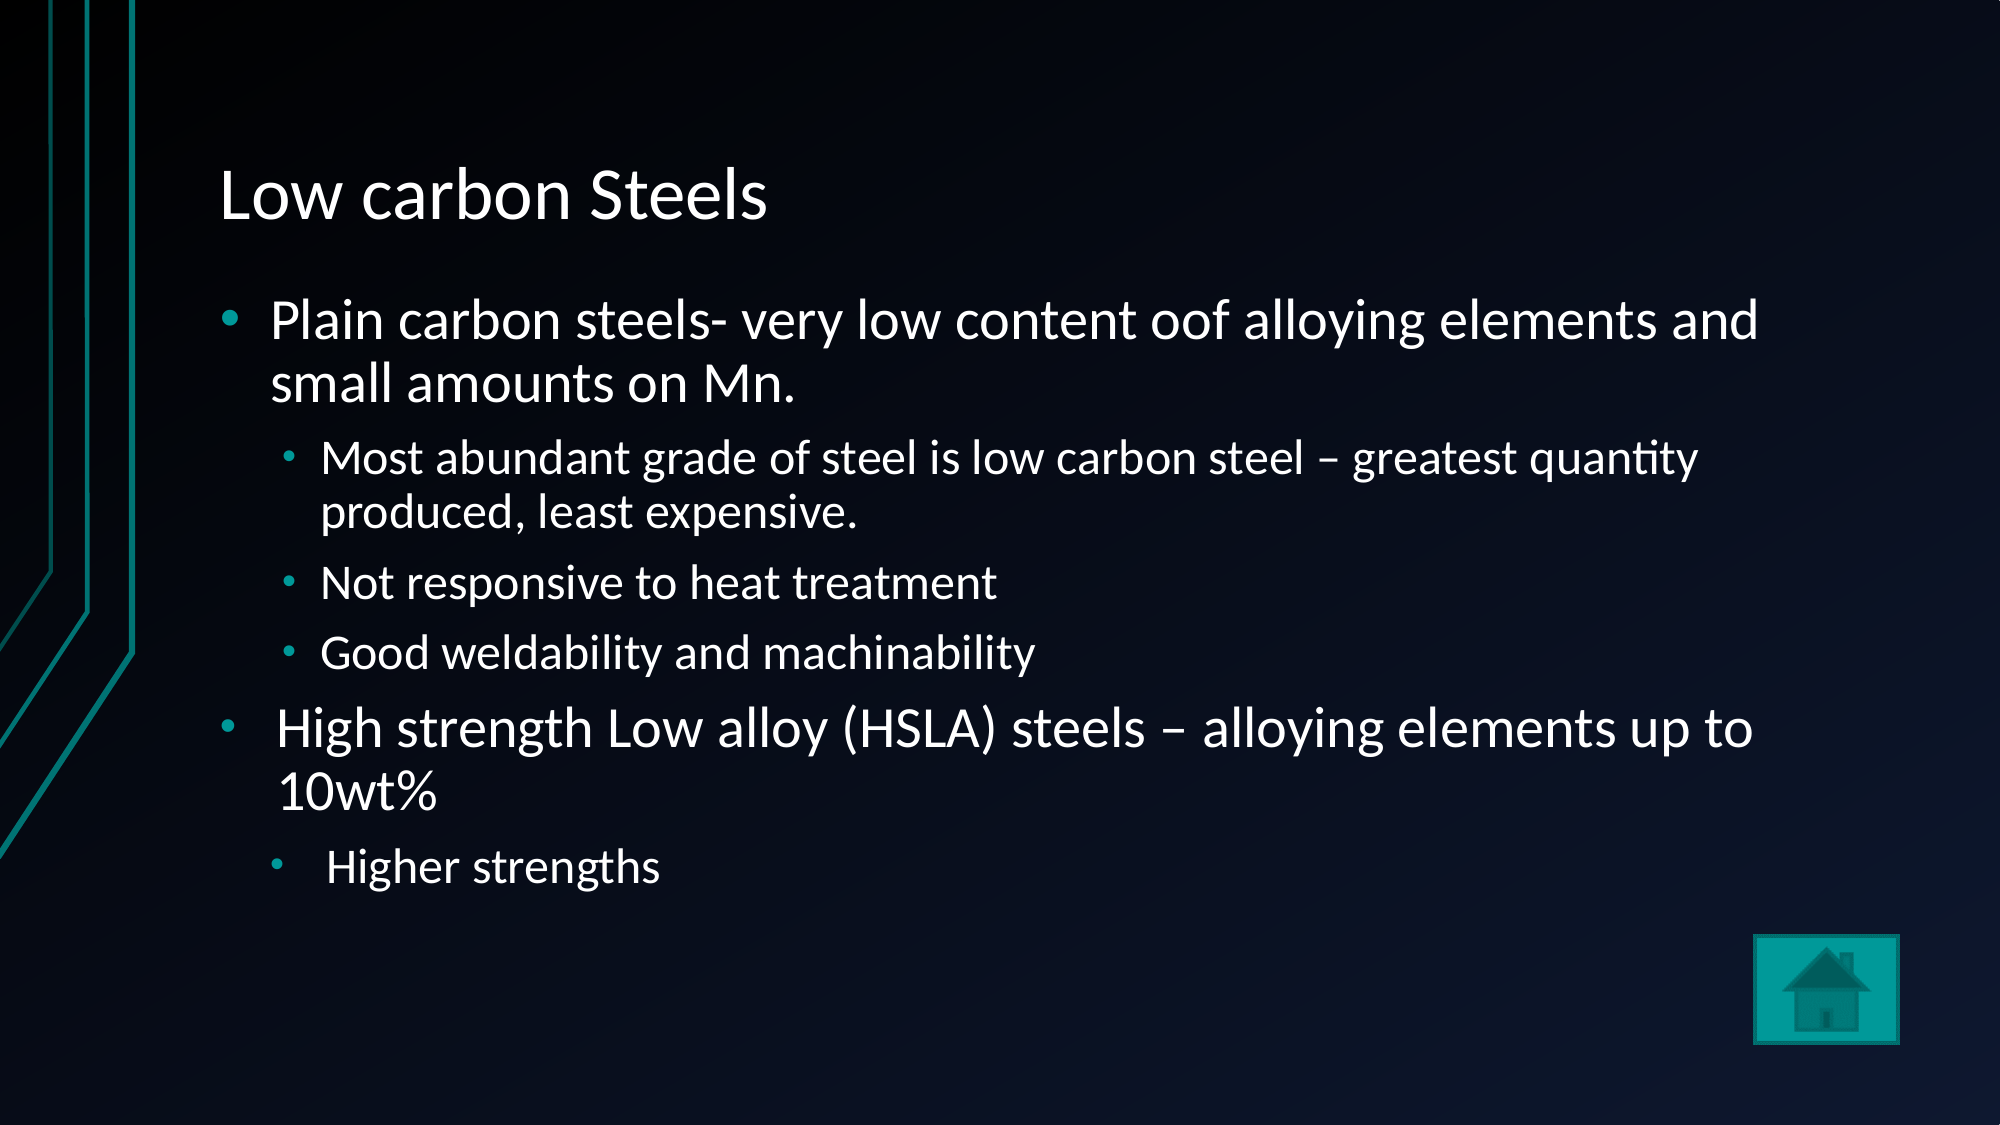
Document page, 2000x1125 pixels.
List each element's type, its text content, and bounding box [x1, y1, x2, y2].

title Low carbon Steels [199, 45, 1900, 246]
list Plain carbon steels- very low content oof alloying elements and small amounts on Mn. Most abundant grade of steel is low carbon steel – greatest quantity produced, least expensive. Not responsive to heat treatment Good weldability and machinability High strength Low alloy (HSLA) steels – alloying elements up to 10wt% Higher strengths [199, 279, 1900, 1012]
picture [1753, 934, 1900, 1045]
